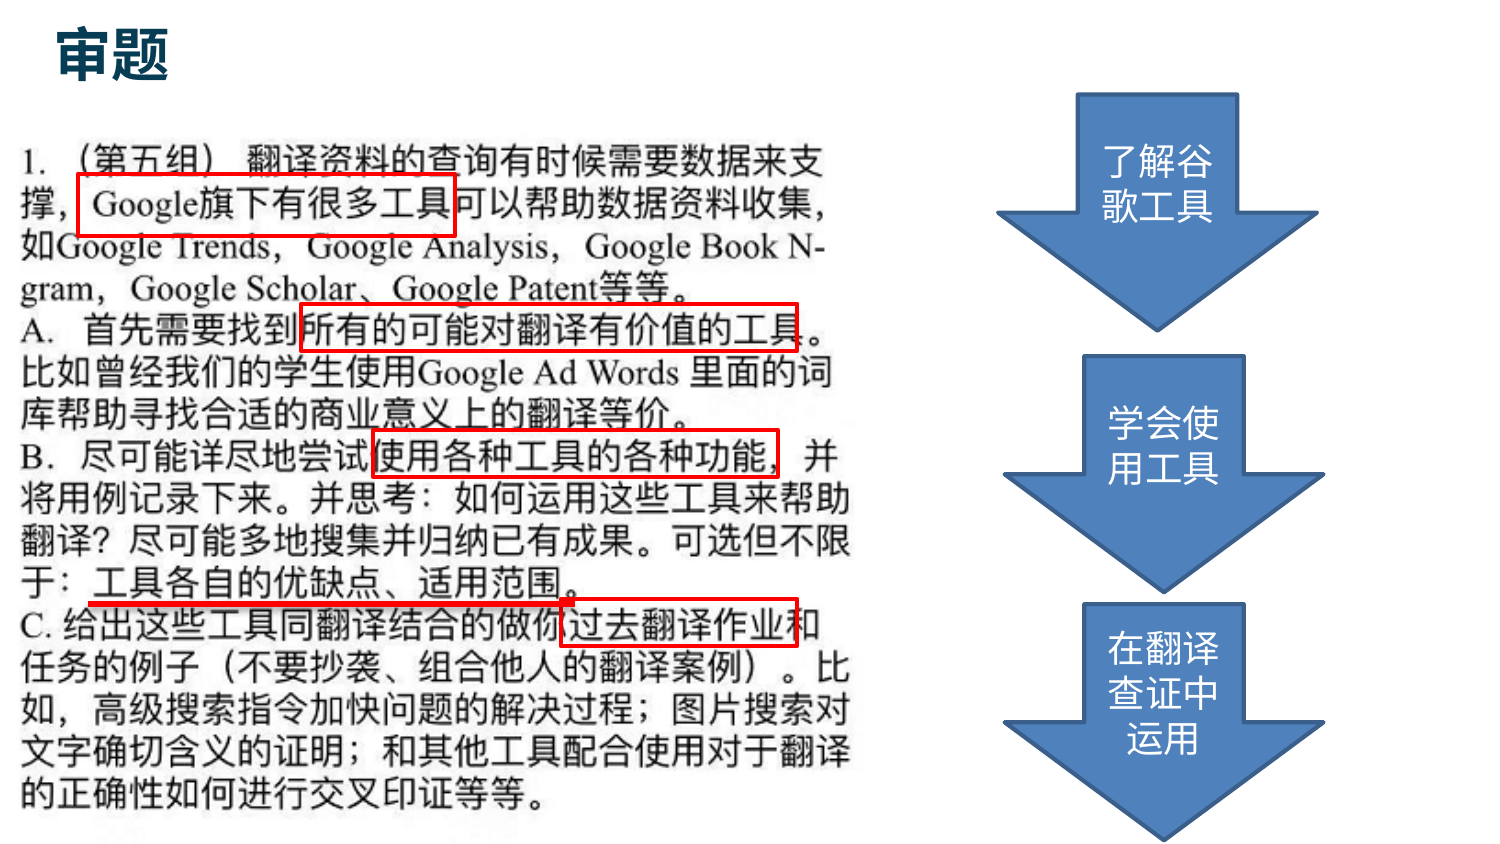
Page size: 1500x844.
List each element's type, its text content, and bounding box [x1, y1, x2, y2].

text_box 学会使用工具 [1002, 354, 1326, 595]
picture [4, 125, 867, 844]
text_box 了解谷歌工具 [996, 92, 1319, 333]
text_box 审题 [53, 32, 742, 94]
text_box 在翻译查证中运用 [1002, 602, 1326, 843]
